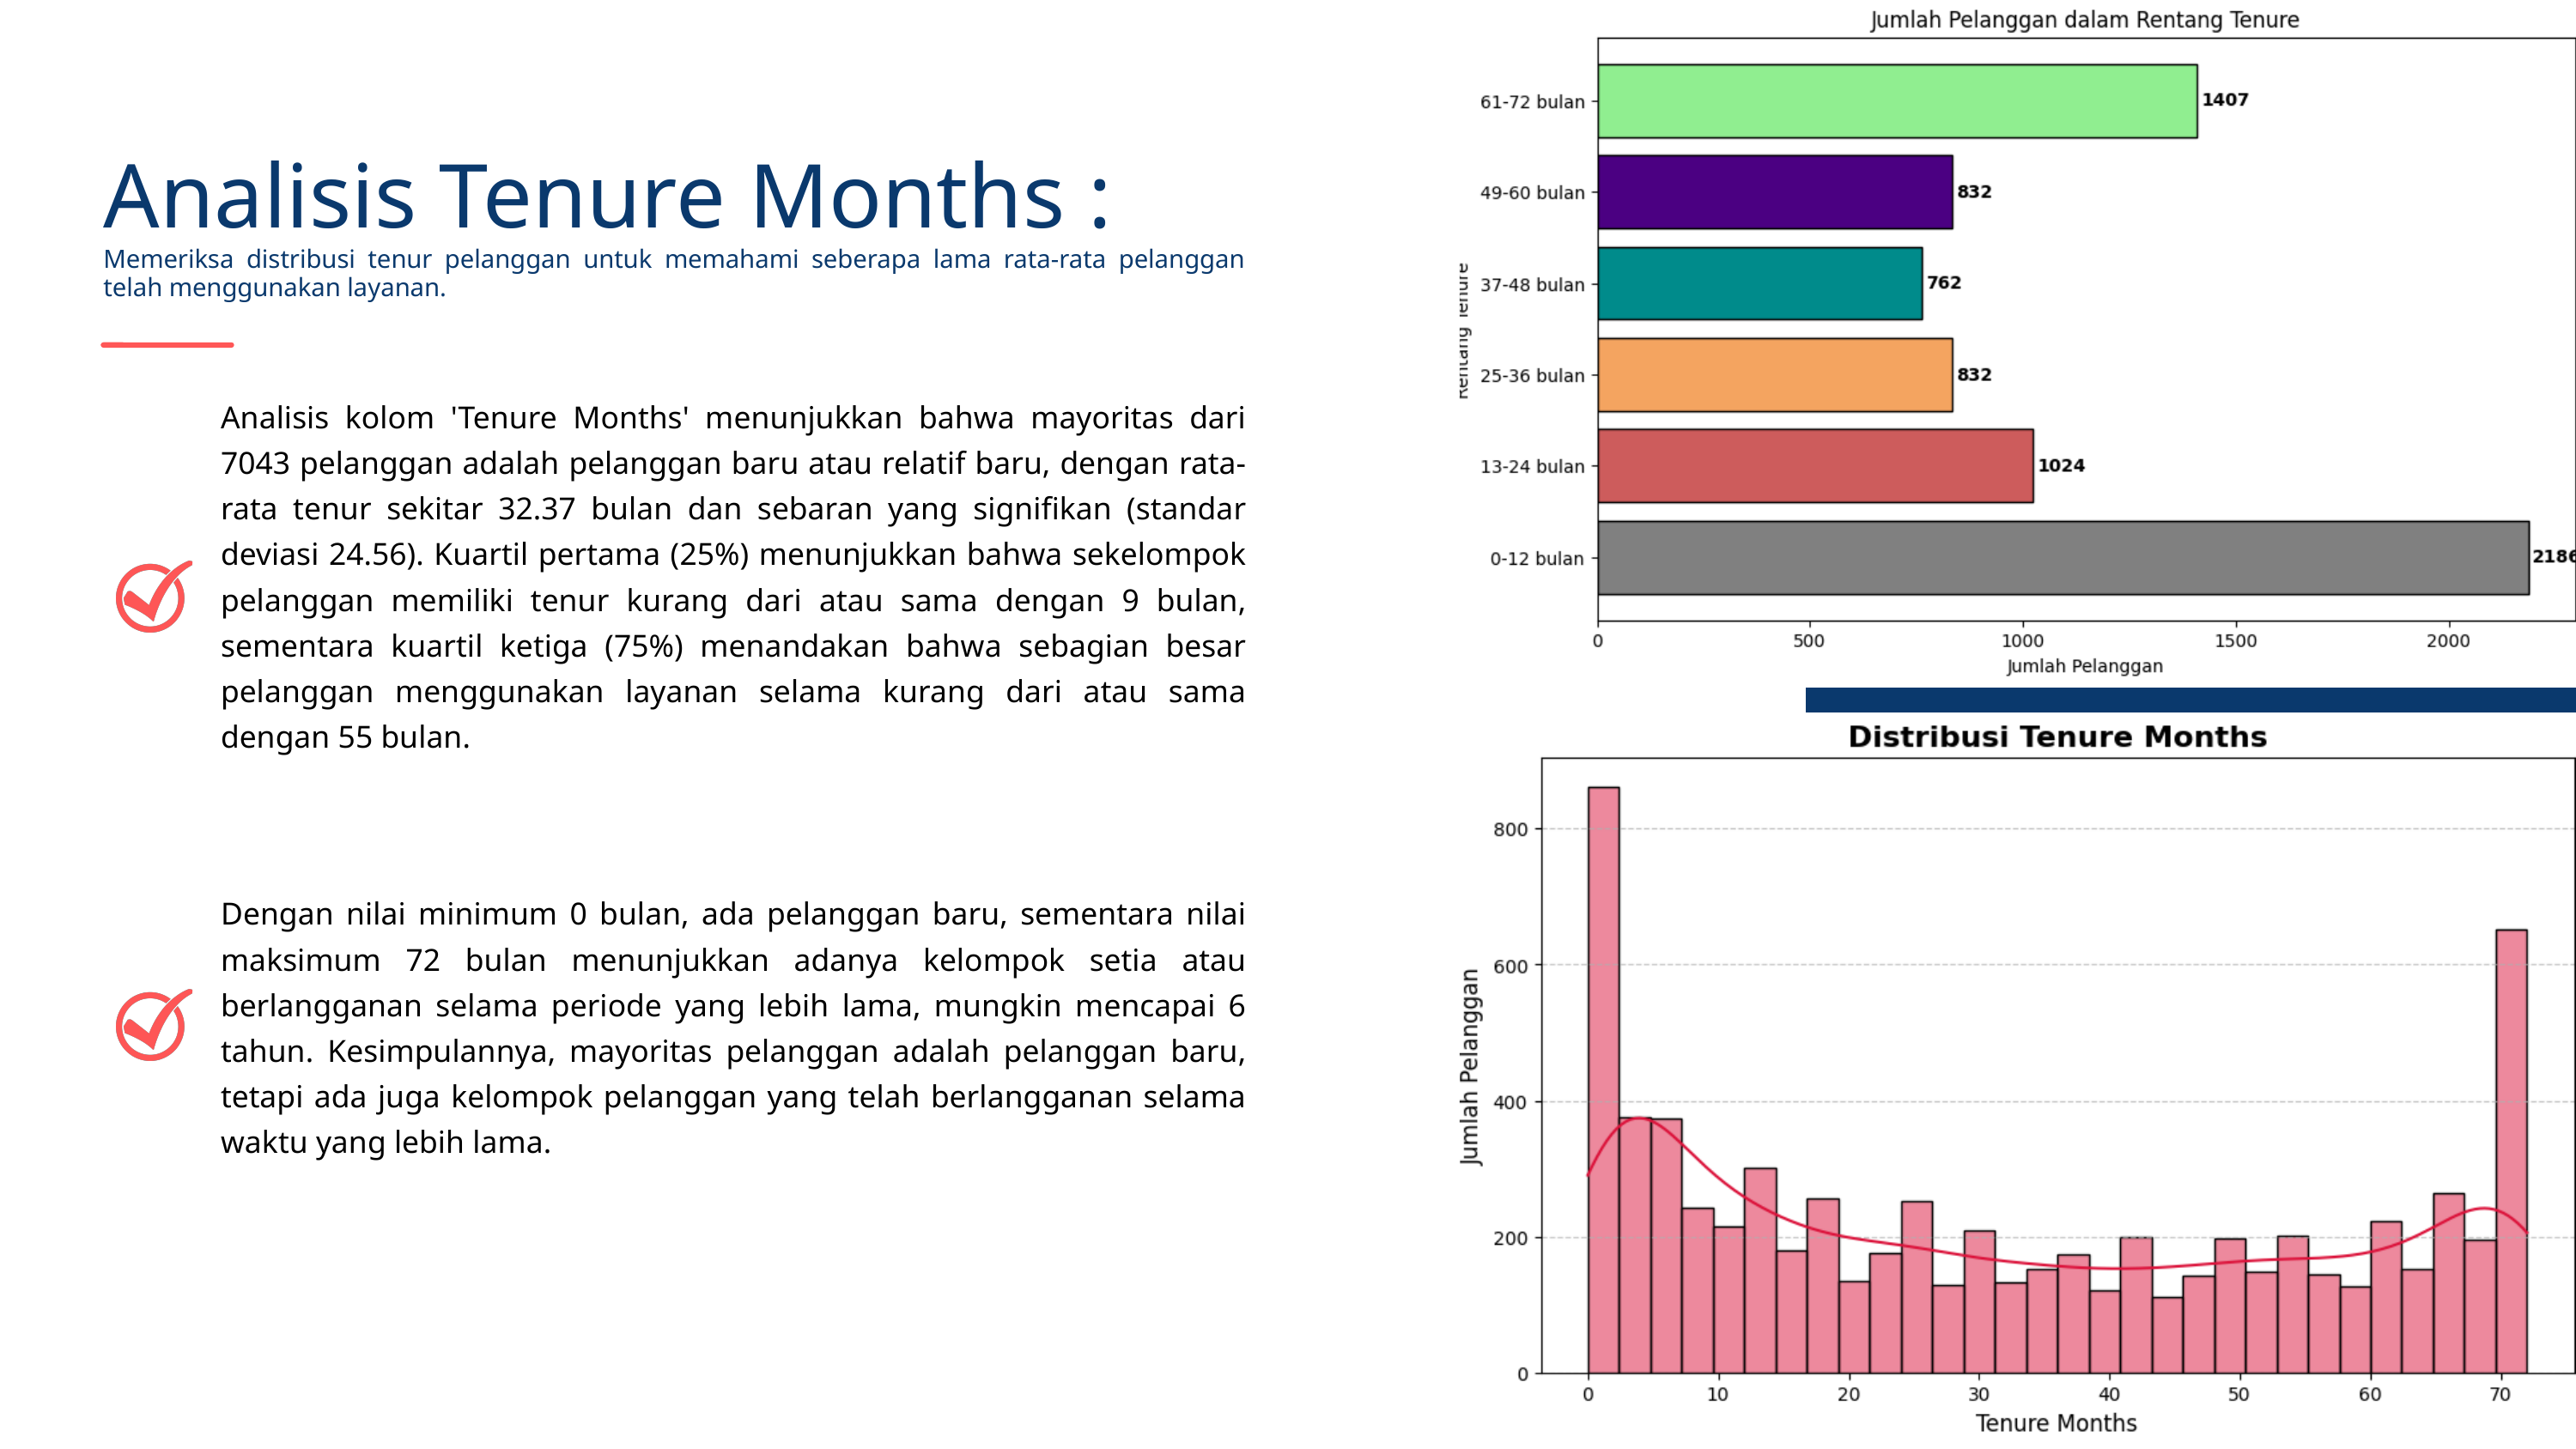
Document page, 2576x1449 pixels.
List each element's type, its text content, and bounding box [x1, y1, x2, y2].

text_box [115, 561, 193, 633]
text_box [1805, 694, 2576, 1449]
text_box [1459, 712, 1801, 1449]
text_box Analisis Tenure Months : Memeriksa distribusi tenur pelanggan untuk memahami seberapa lama rata-rata pelanggan telah menggunakan layanan. [103, 149, 1247, 301]
text_box Analisis kolom 'Tenure Months' menunjukkan bahwa mayoritas dari 7043 pelanggan adalah pelanggan baru atau relatif baru, dengan rata-rata tenur sekitar 32.37 bulan dan sebaran yang signifikan (standar deviasi 24.56). Kuartil pertama (25%) menunjukkan bahwa sekelompok pelanggan memiliki tenur kurang dari atau sama dengan 9 bulan, sementara kuartil ketiga (75%) menandakan bahwa sebagian besar pelanggan menggunakan layanan selama kurang dari atau sama dengan 55 bulan. [221, 389, 1247, 755]
text_box Dengan nilai minimum 0 bulan, ada pelanggan baru, sementara nilai maksimum 72 bulan menunjukkan adanya kelompok setia atau berlangganan selama periode yang lebih lama, mungkin mencapai 6 tahun. Kesimpulannya, mayoritas pelanggan adalah pelanggan baru, tetapi ada juga kelompok pelanggan yang telah berlangganan selama waktu yang lebih lama. [221, 885, 1247, 1160]
text_box [115, 989, 193, 1061]
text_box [1459, 0, 2576, 688]
